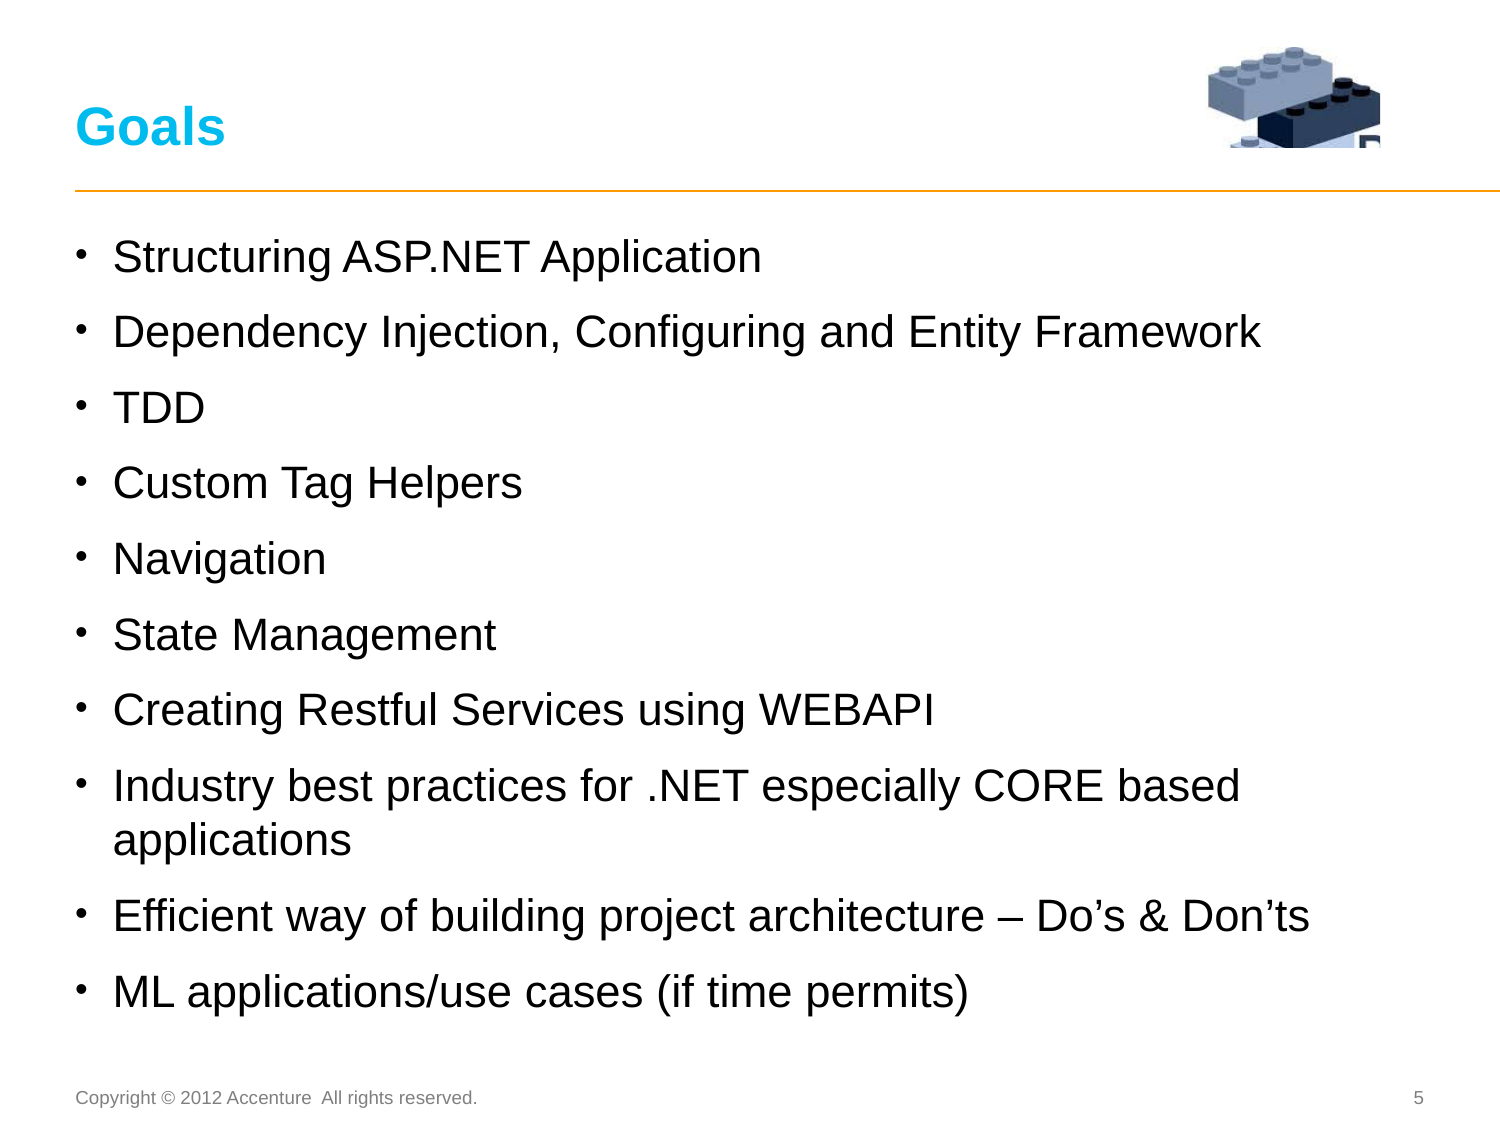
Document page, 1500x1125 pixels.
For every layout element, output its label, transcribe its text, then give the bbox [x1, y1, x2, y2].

list Structuring ASP.NET Application Dependency Injection, Configuring and Entity Framework TDD Custom Tag Helpers Navigation State Management Creating Restful Services using WEBAPI Industry best practices for .NET especially CORE based applications Efficient way of building project architecture – Do’s & Don’ts ML applications/use cases (if time permits) [75, 226, 1425, 1018]
title Goals [75, 27, 1422, 157]
